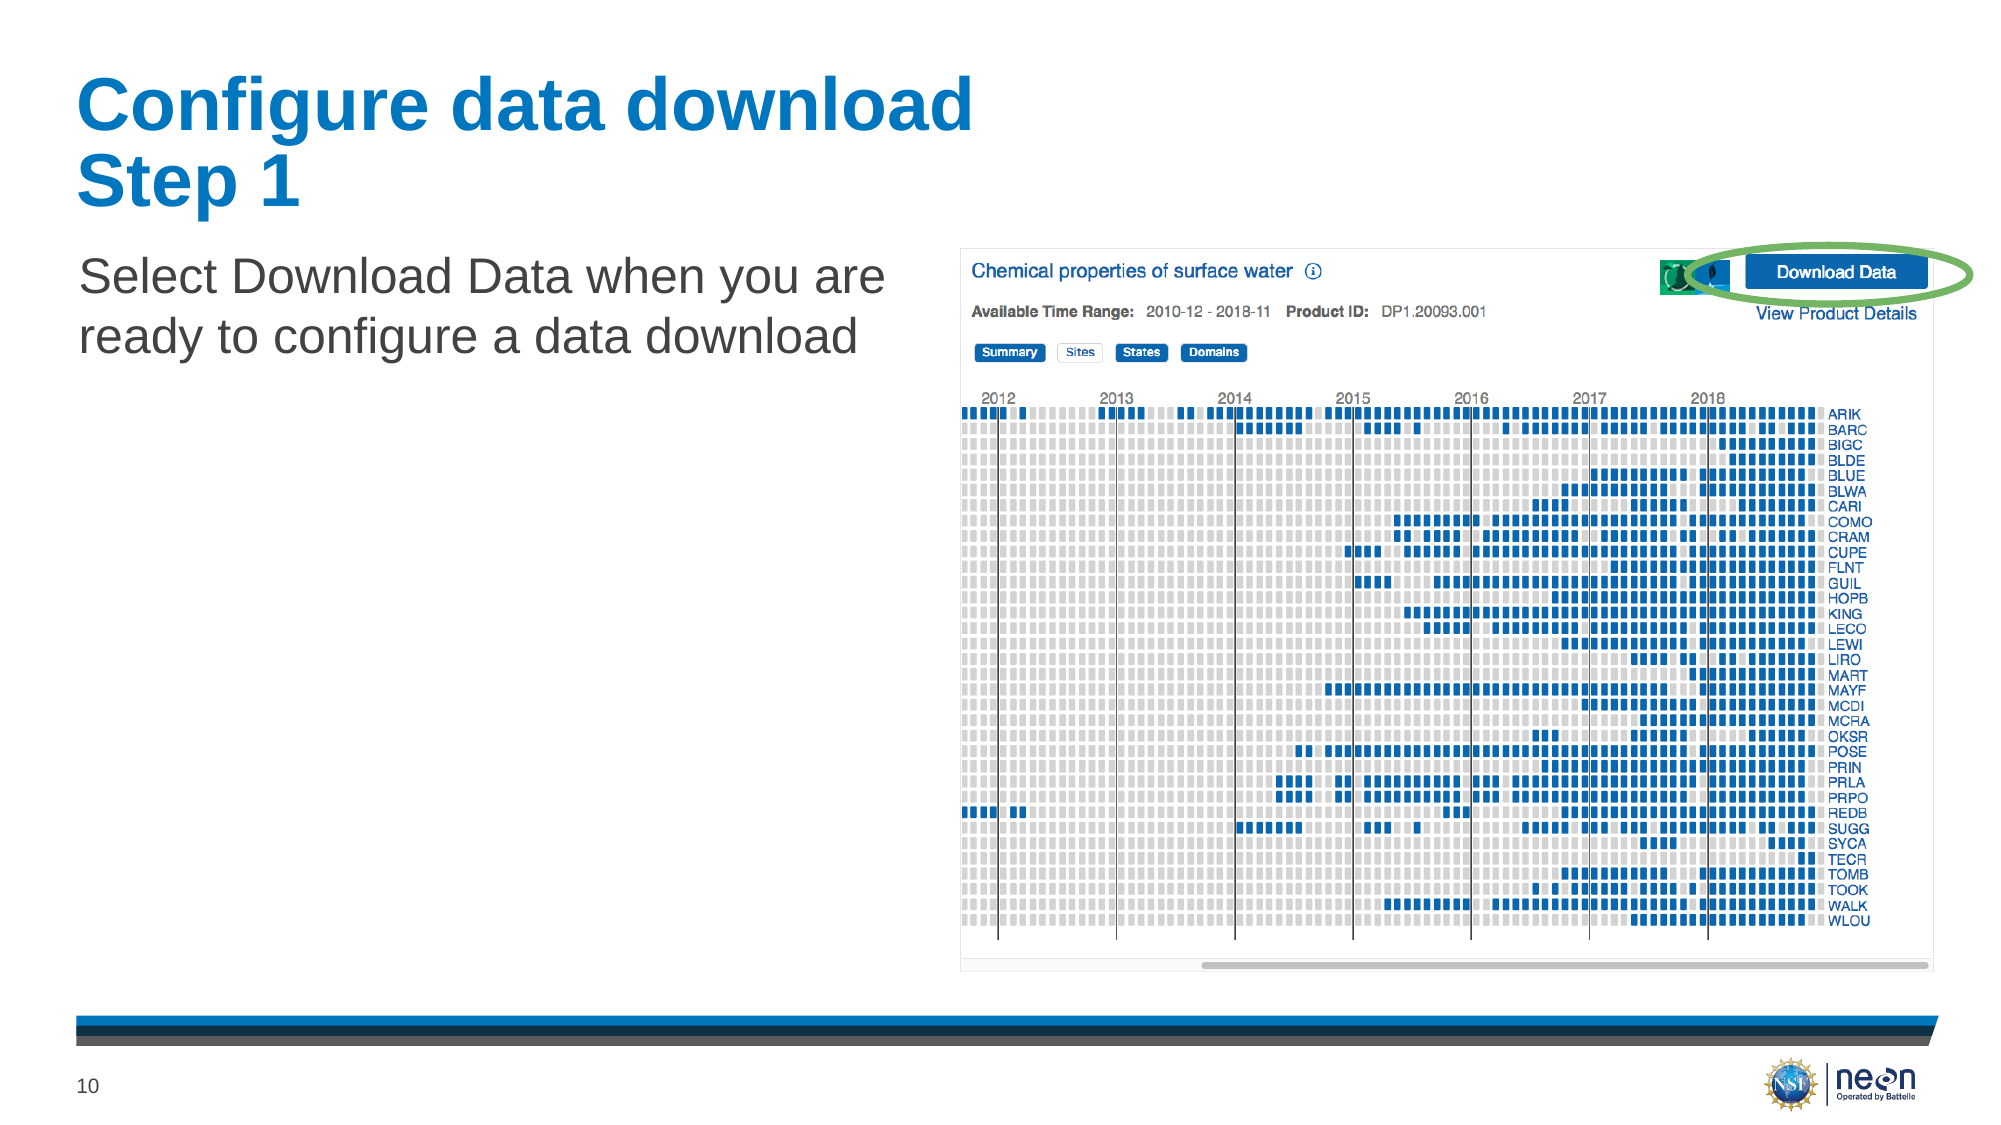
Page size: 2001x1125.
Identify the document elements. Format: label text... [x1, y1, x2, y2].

slide_number 10 [76, 1068, 168, 1102]
text_box [1946, 256, 1973, 294]
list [954, 242, 1943, 979]
picture [1763, 1056, 1915, 1112]
title Configure data download Step 1 [76, 68, 1664, 227]
list Select Download Data when you are ready to configure a data download [78, 243, 968, 1004]
